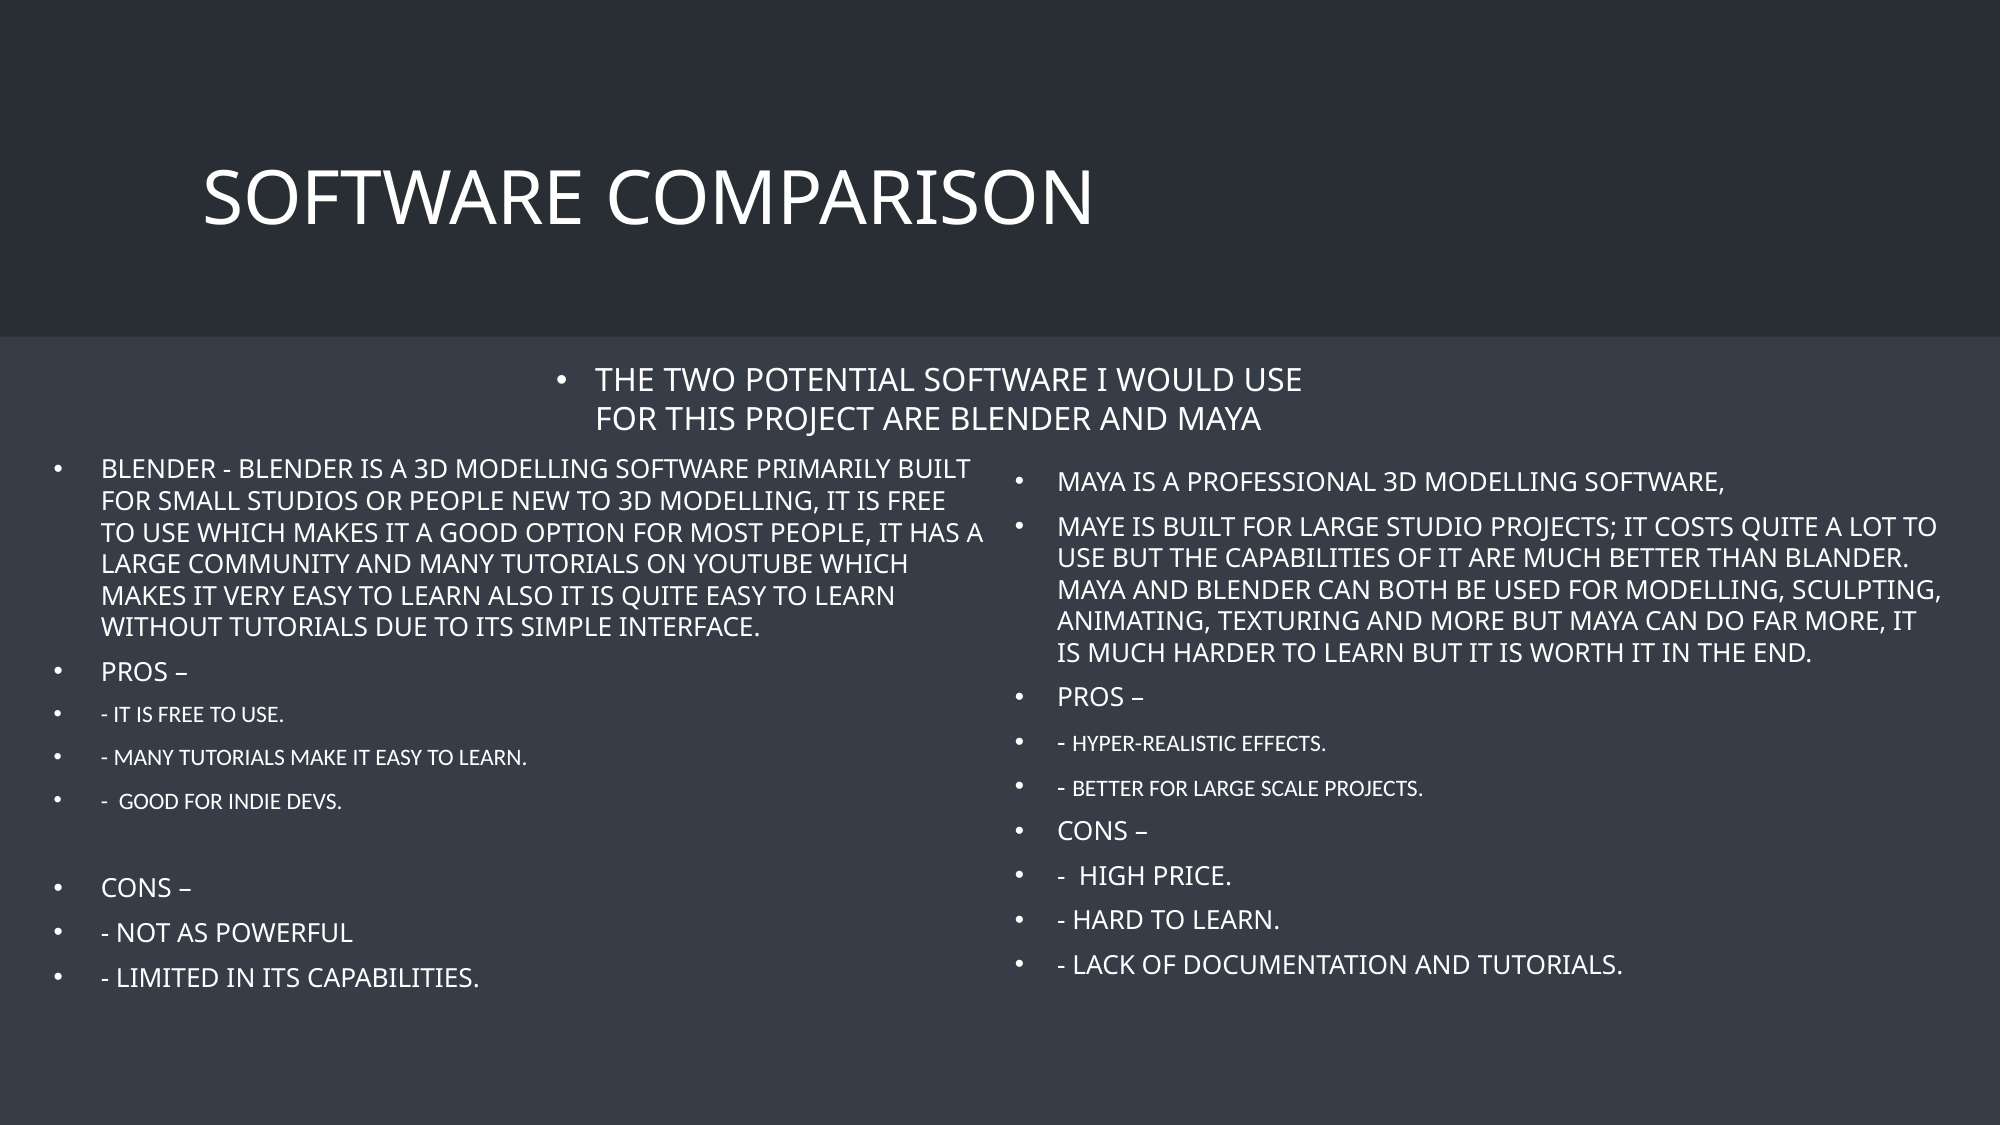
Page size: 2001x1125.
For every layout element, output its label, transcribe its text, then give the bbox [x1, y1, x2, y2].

text_box [0, 0, 2000, 338]
list the two potential software I would use for this project are Blender and Maya [541, 339, 1333, 442]
title Software Comparison [187, 105, 1450, 283]
text_box Maya is a professional 3D modelling software, Maye is built for large studio projects; it costs quite a lot to use but the capabilities of it are much better than blander. Maya and Blender can both be used for modelling, sculpting, animating, texturing and more but Maya can do far more, it is much harder to learn but it is worth it in the end. PROS – - Hyper-realistic effects. - Better for large scale projects. CONS – - High price. - Hard to learn. - Lack of documentation and tutorials. [1000, 442, 1962, 1003]
text_box BLENDER - Blender is a 3D modelling software primarily built for small studios or people new to 3D modelling, it is free to use which makes it a good option for most people, it has a large community and many tutorials on YouTube which makes it very easy to learn also it is quite easy to learn without tutorials due to its simple interface. PROS – - It is free to use. - Many tutorials make it easy to learn. - good for indie devs. CONS – - Not as powerful - Limited in its capabilities. [38, 442, 1000, 1003]
text_box [0, 338, 2000, 1125]
